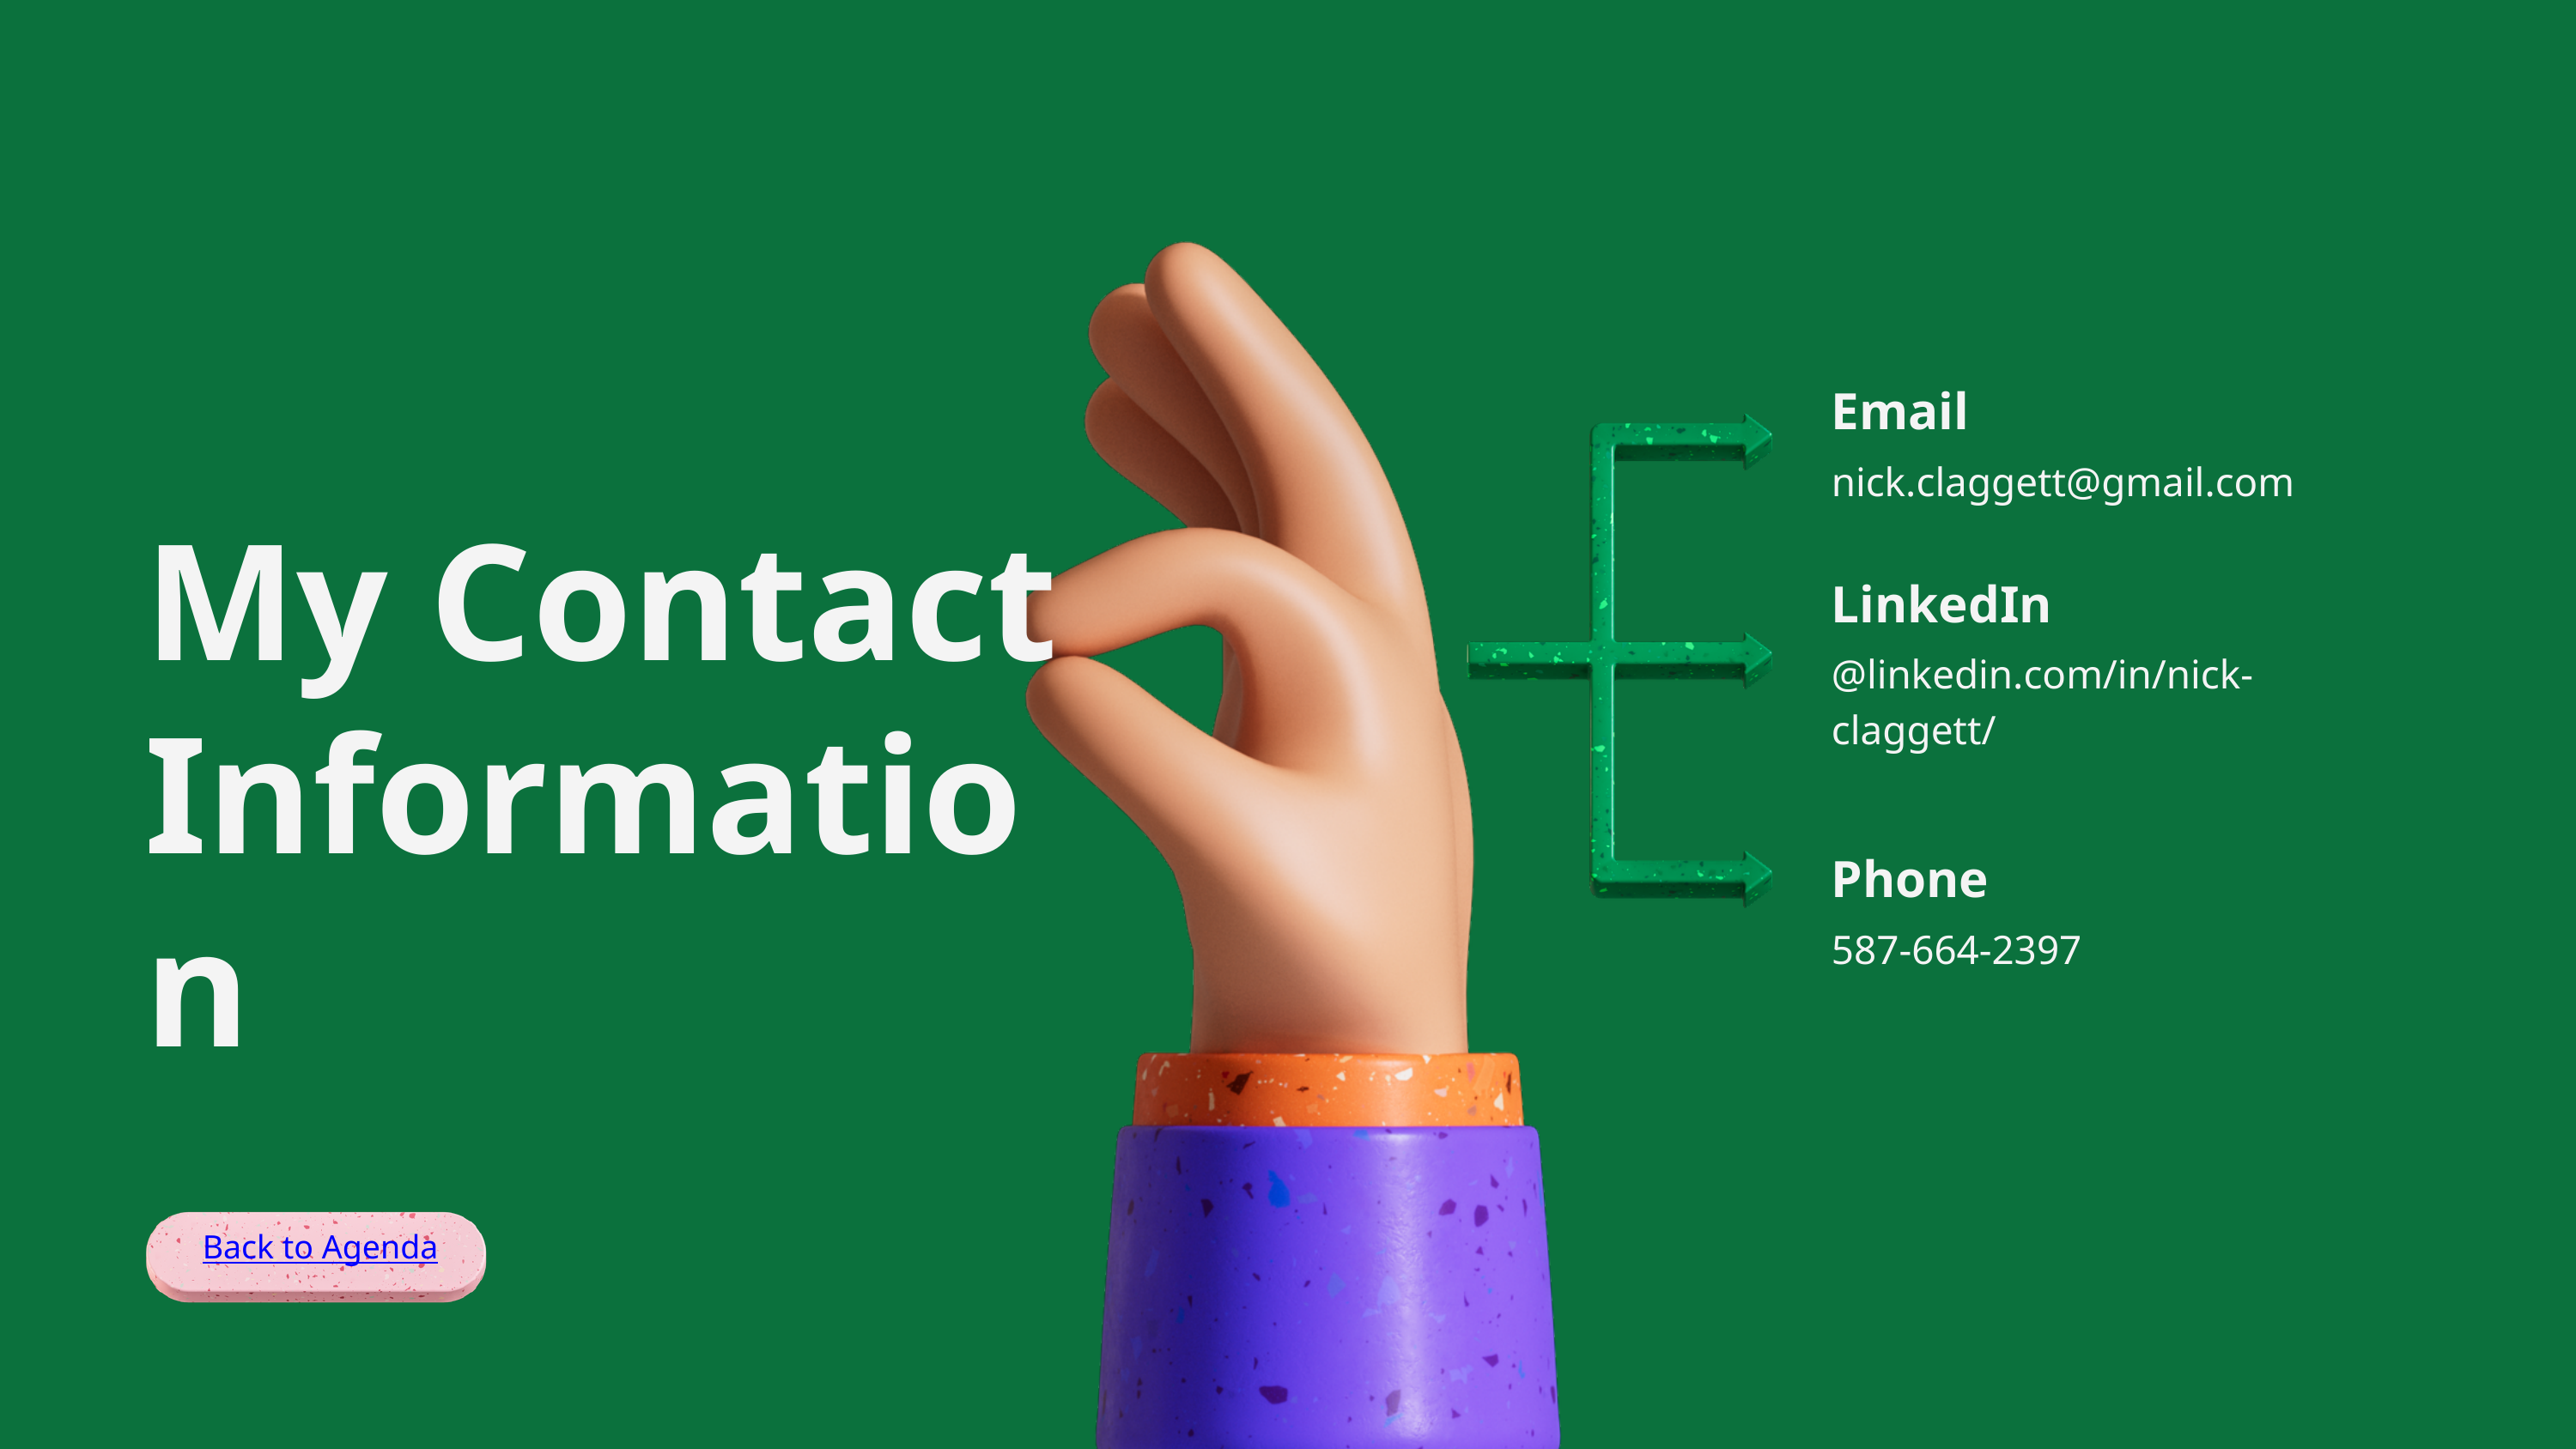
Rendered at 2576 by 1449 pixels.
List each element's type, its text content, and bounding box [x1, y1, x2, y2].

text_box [1831, 379, 2414, 502]
text_box [1014, 240, 1562, 1449]
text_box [1831, 572, 2414, 749]
text_box My Contact Information [144, 500, 1061, 1080]
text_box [1831, 846, 2414, 970]
text_box [1562, 413, 1773, 908]
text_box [144, 1209, 488, 1304]
